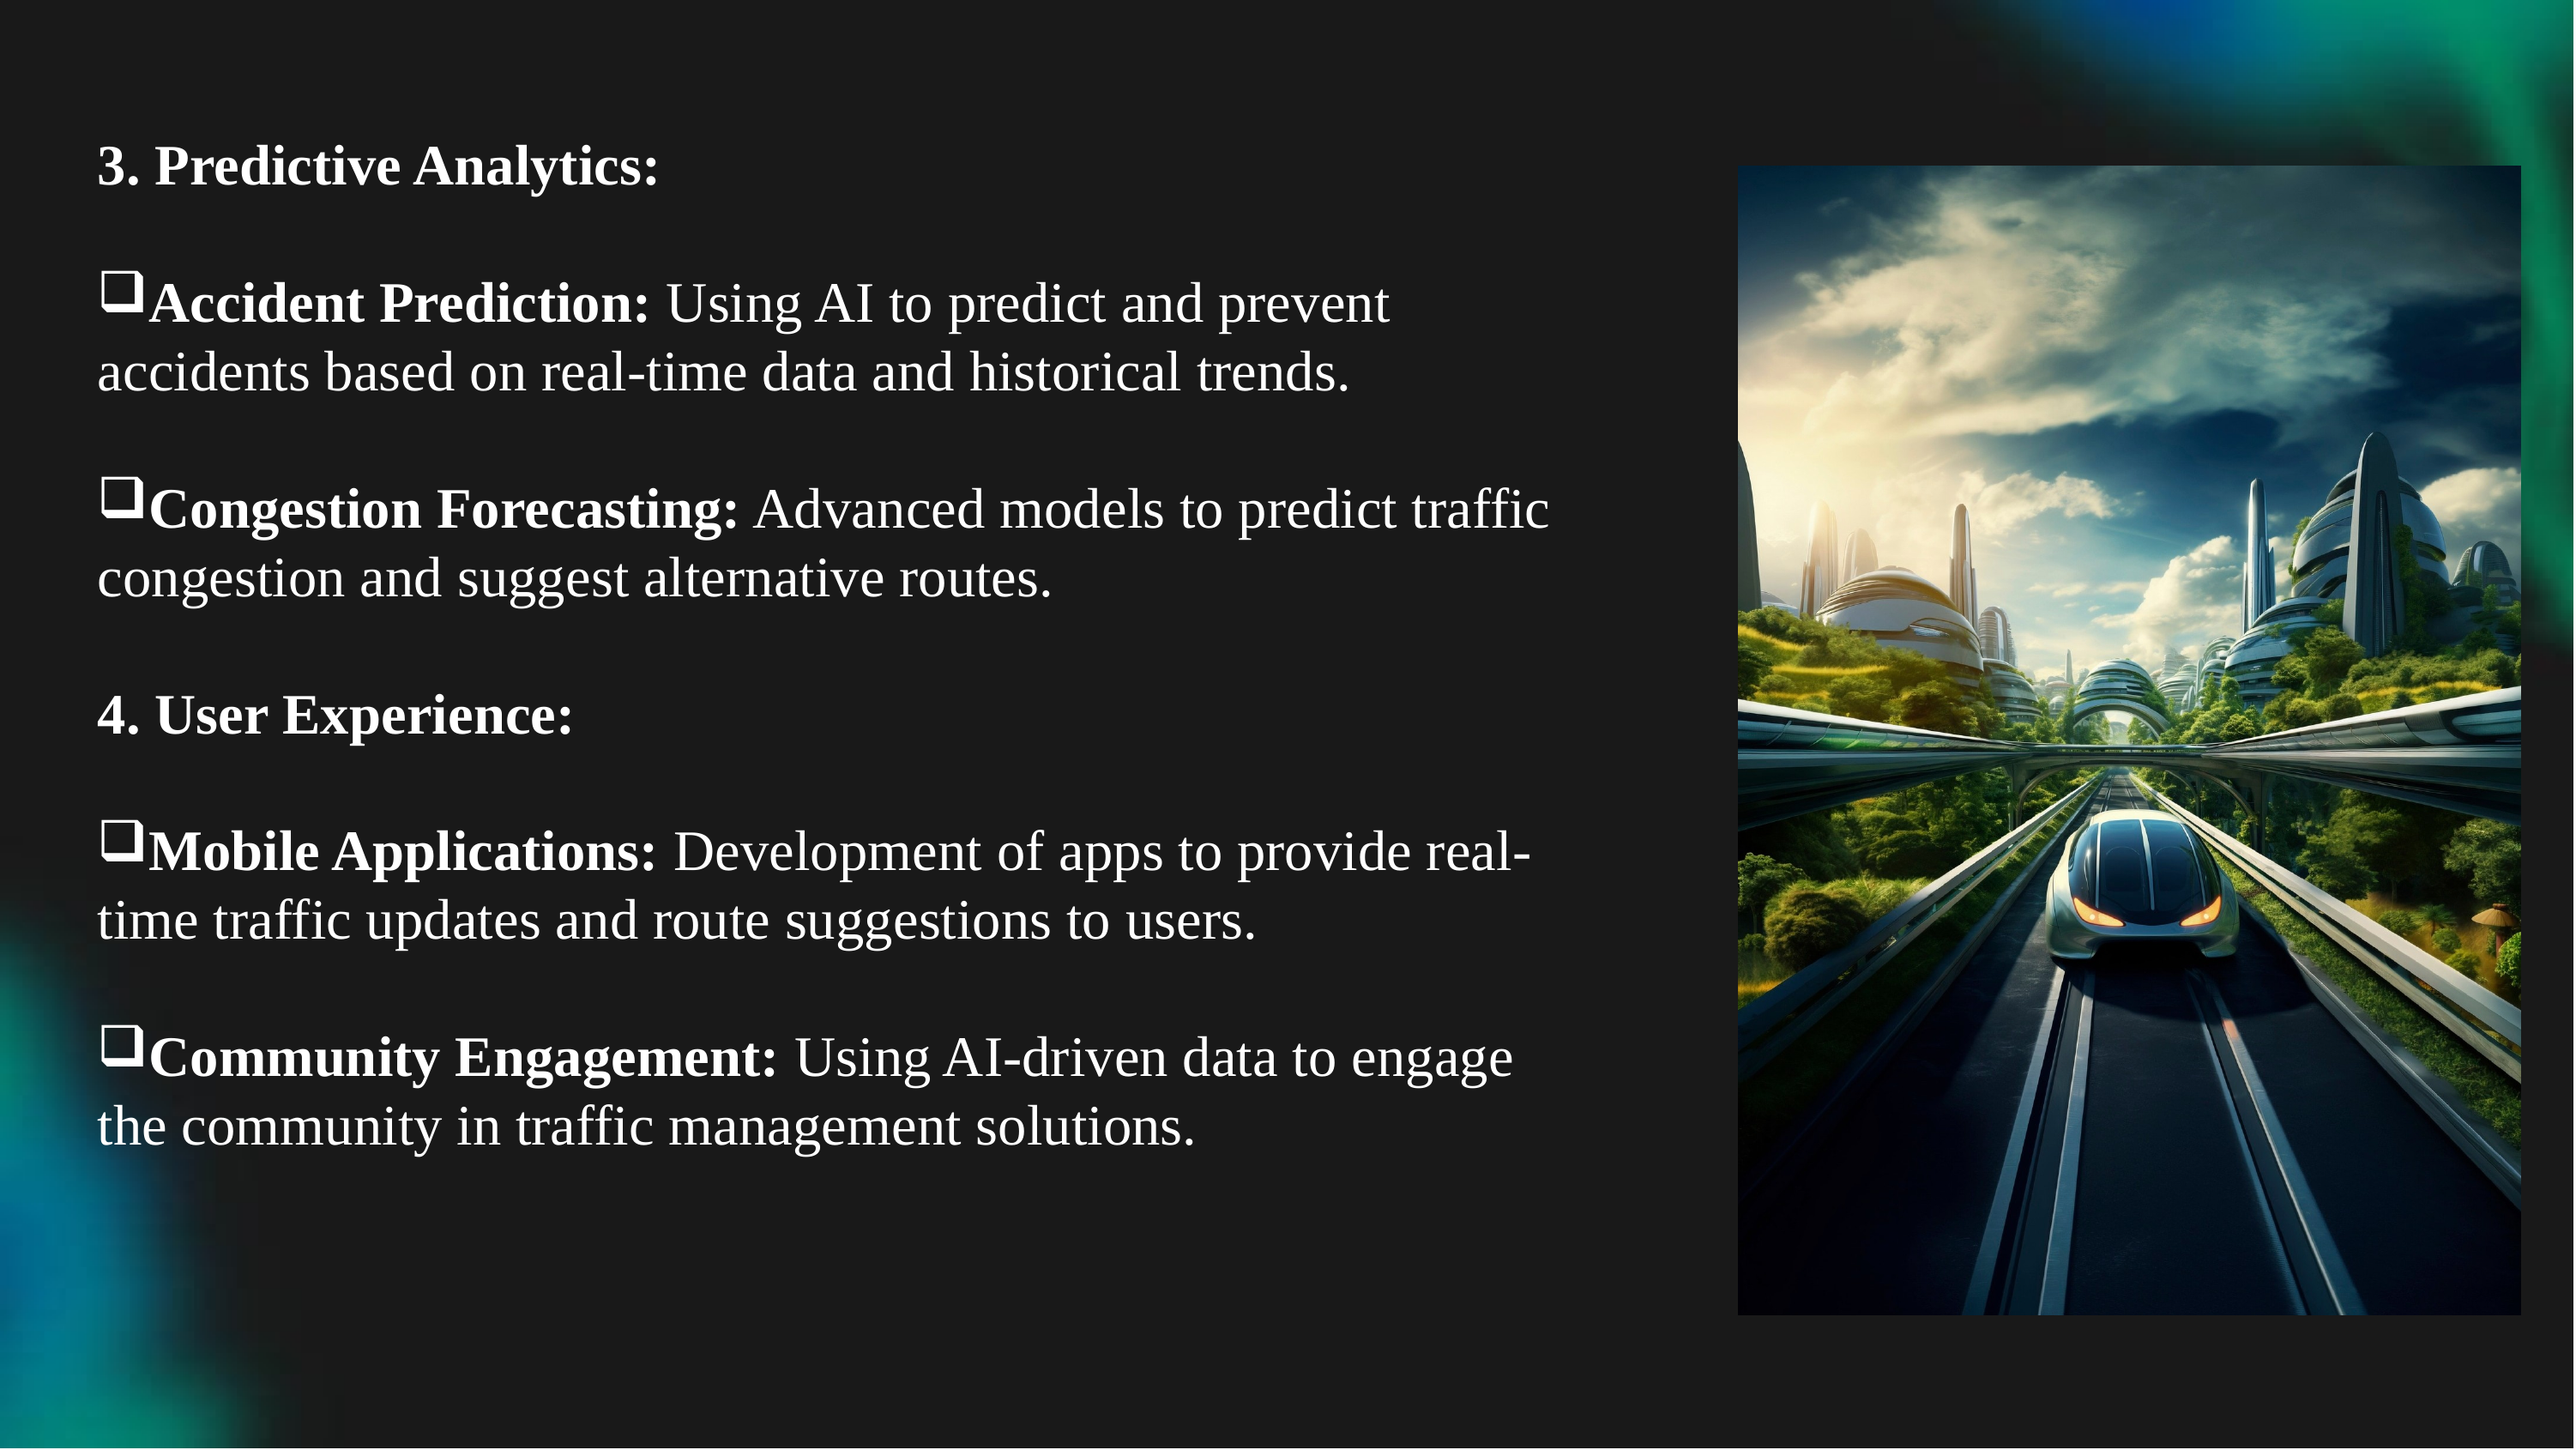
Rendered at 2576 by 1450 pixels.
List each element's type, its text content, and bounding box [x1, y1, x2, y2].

text_box 3. Predictive Analytics: Accident Prediction: Using AI to predict and prevent accidents based on real-time data and historical trends. Congestion Forecasting: Advanced models to predict traffic congestion and suggest alternative routes. 4. User Experience: Mobile Applications: Development of apps to provide real-time traffic updates and route suggestions to users. Community Engagement: Using AI-driven data to engage the community in traffic management solutions. [97, 124, 1599, 1294]
picture [0, 0, 2573, 1448]
